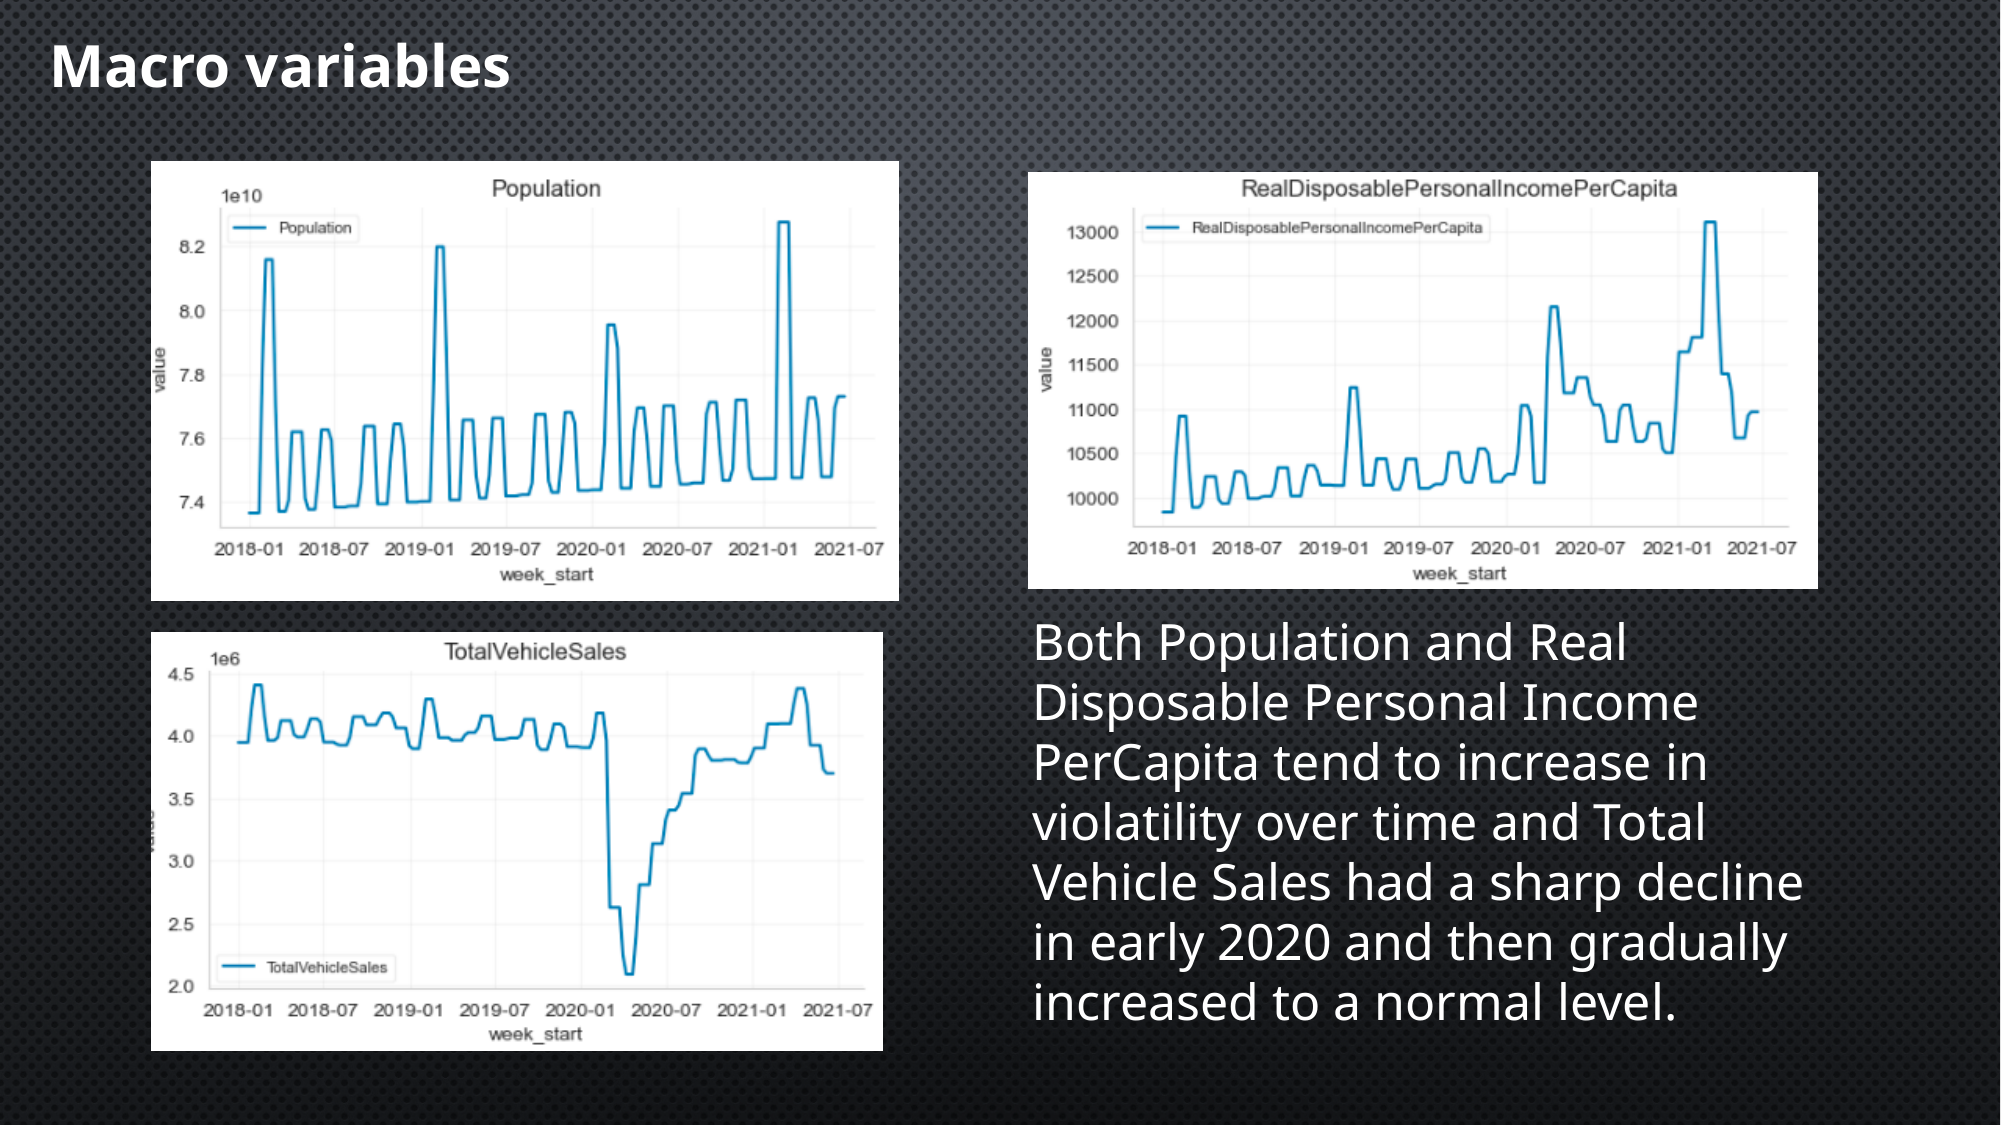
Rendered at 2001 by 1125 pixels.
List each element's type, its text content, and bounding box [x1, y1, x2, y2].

picture [151, 631, 884, 1052]
text_box Both Population and Real Disposable Personal Income PerCapita tend to increase in violatility over time and Total Vehicle Sales had a sharp decline in early 2020 and then gradually increased to a normal level. [1017, 602, 1828, 1038]
text_box Macro variables [34, 22, 1981, 107]
picture [151, 161, 899, 601]
picture [1028, 172, 1818, 589]
